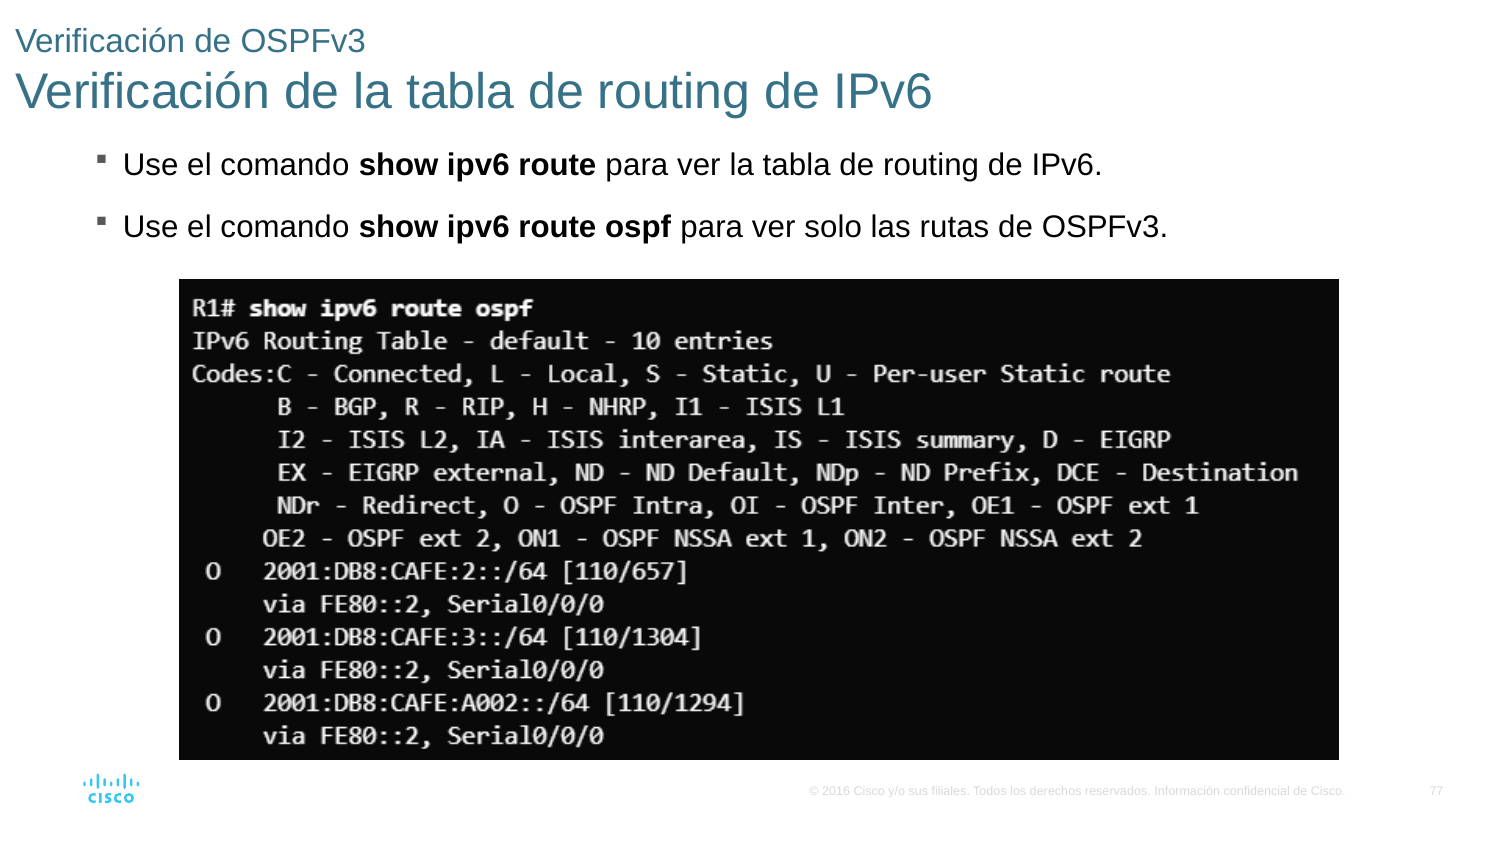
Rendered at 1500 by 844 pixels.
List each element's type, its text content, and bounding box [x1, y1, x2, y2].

list Use el comando show ipv6 route para ver la tabla de routing de IPv6. Use el comando show ipv6 route ospf para ver solo las rutas de OSPFv3. [80, 136, 1430, 823]
title Verificación de OSPFv3 Verificación de la tabla de routing de IPv6 [0, 6, 1500, 131]
picture [178, 279, 1339, 760]
